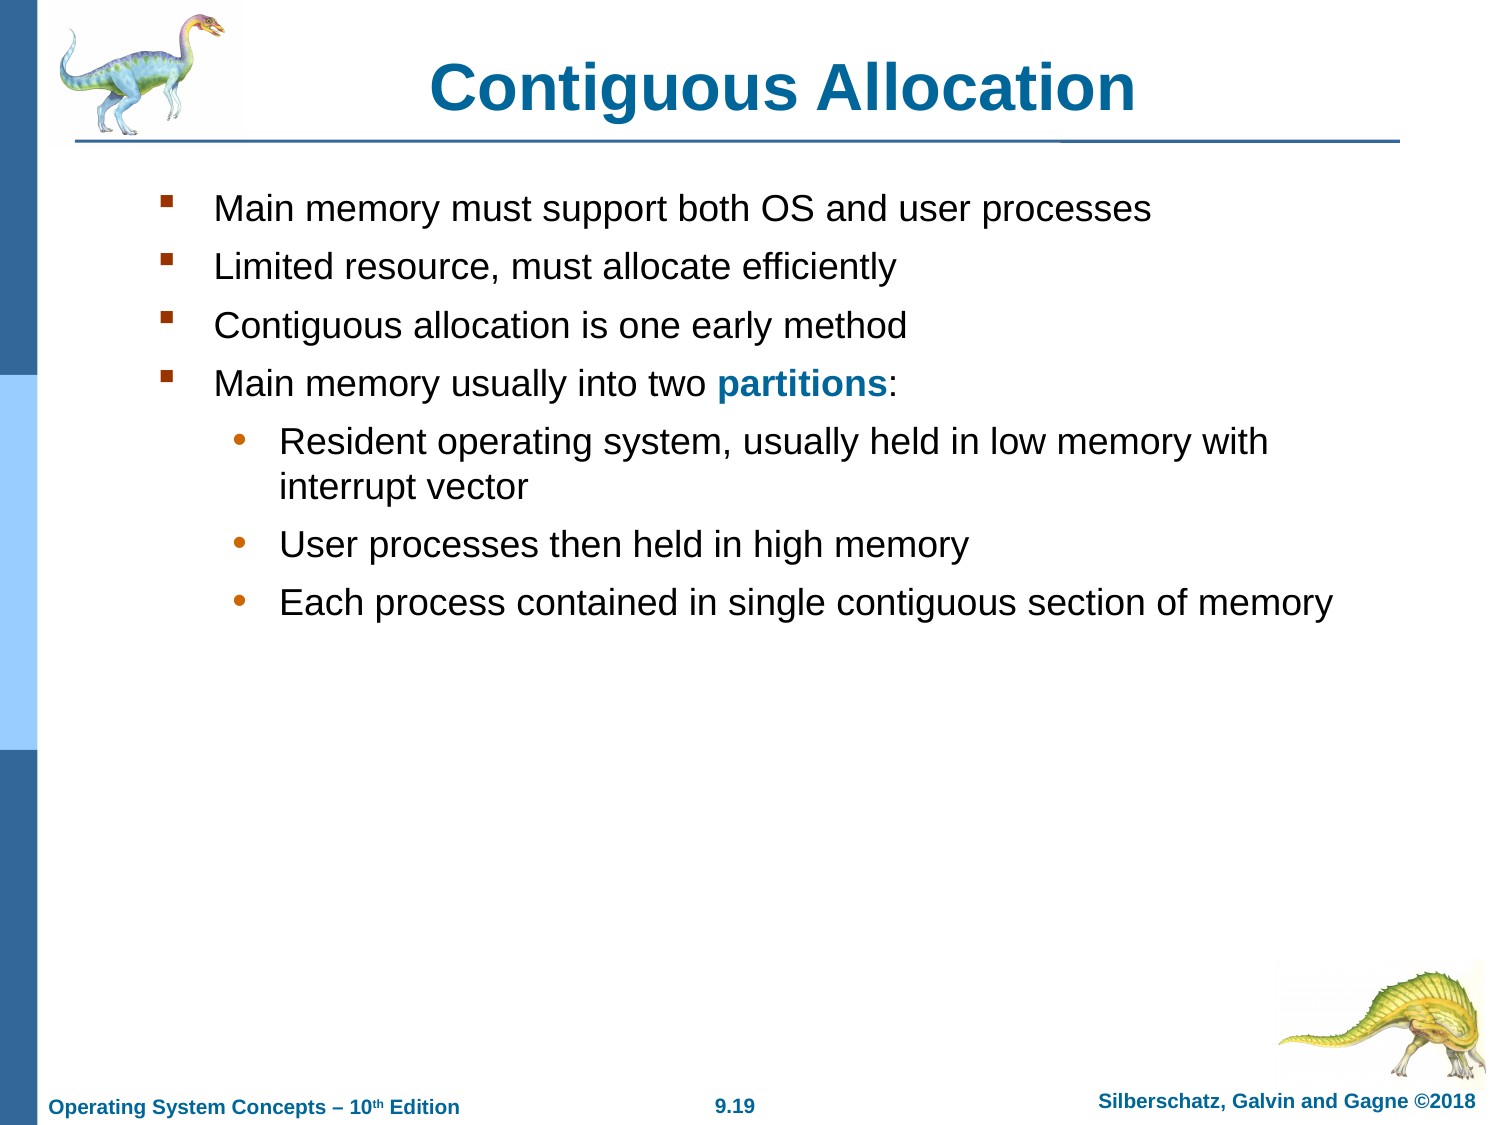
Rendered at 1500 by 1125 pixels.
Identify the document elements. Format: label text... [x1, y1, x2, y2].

picture [1275, 959, 1486, 1090]
title Contiguous Allocation [142, 36, 1425, 132]
picture [46, 0, 243, 149]
list Main memory must support both OS and user processes Limited resource, must allocate efficiently Contiguous allocation is one early method Main memory usually into two partitions: Resident operating system, usually held in low memory with interrupt vector User processes then held in high memory Each process contained in single contiguous section of memory [142, 176, 1395, 996]
